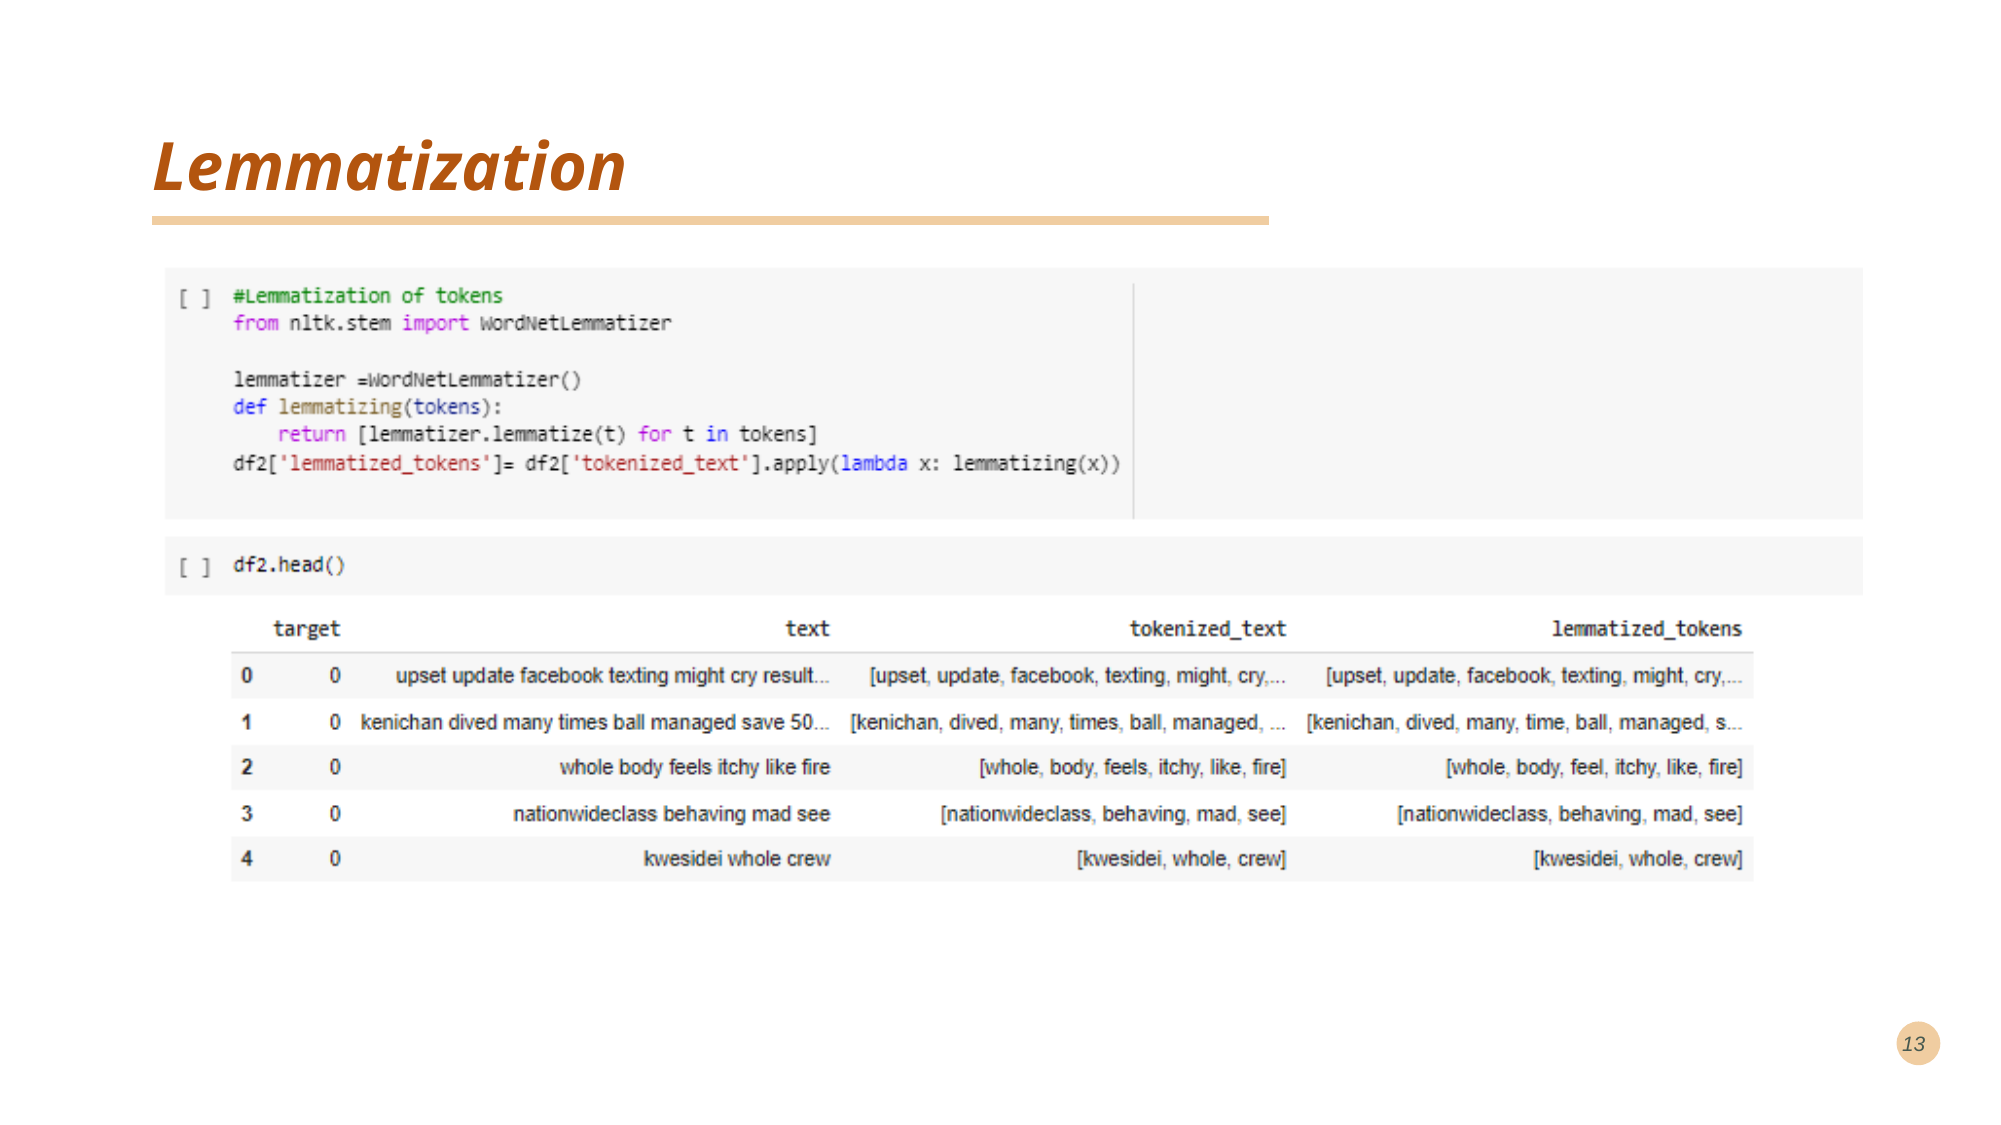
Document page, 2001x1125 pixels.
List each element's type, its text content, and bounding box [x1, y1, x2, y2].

title Lemmatization [137, 59, 1863, 278]
slide_number 13 [1881, 1012, 1940, 1073]
picture [152, 243, 1863, 917]
